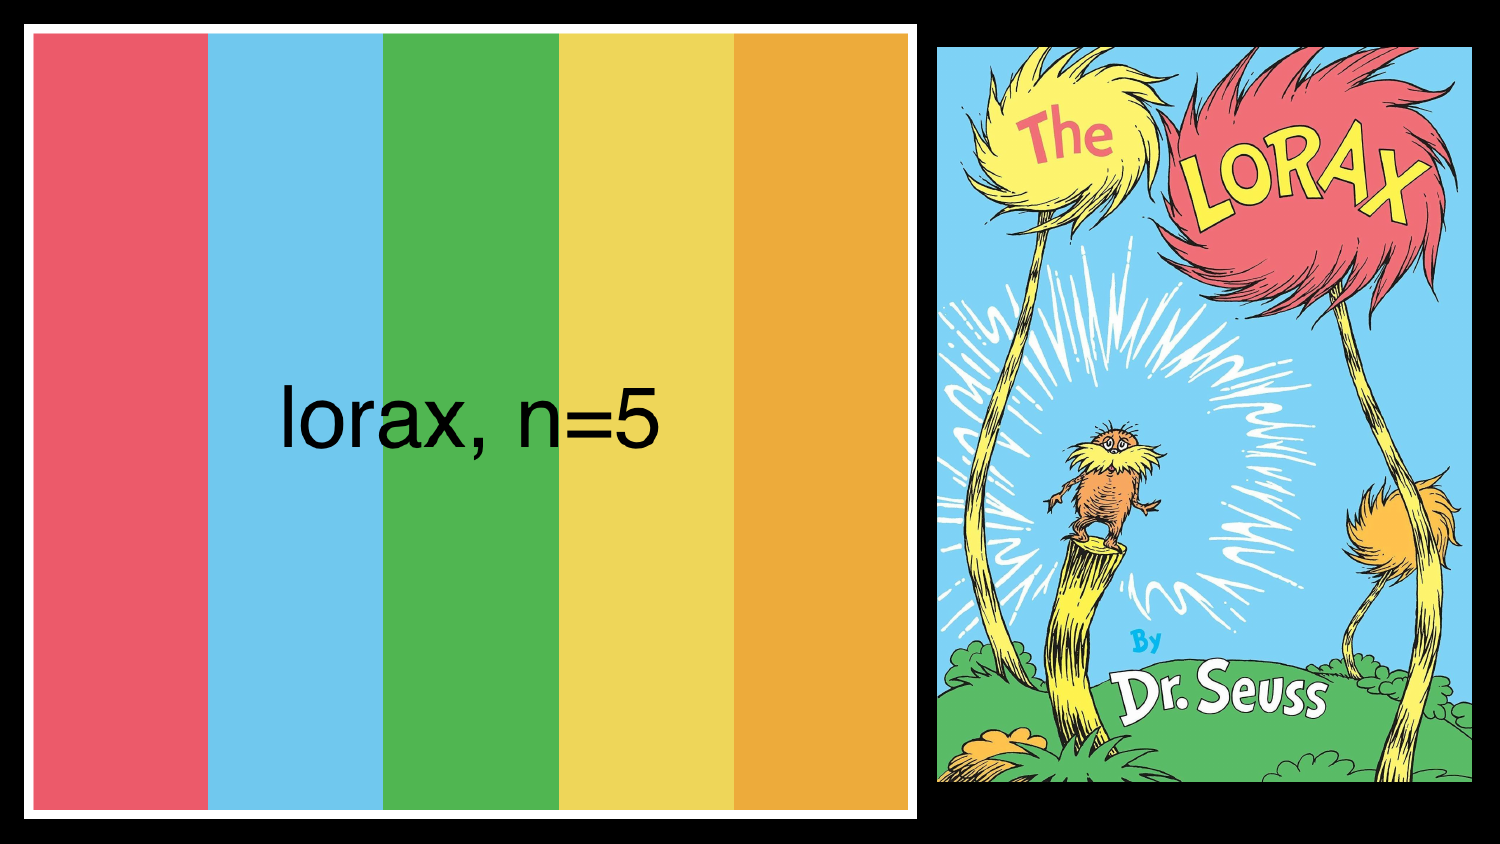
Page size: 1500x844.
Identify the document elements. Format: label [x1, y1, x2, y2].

picture [937, 47, 1472, 782]
picture [24, 24, 917, 819]
